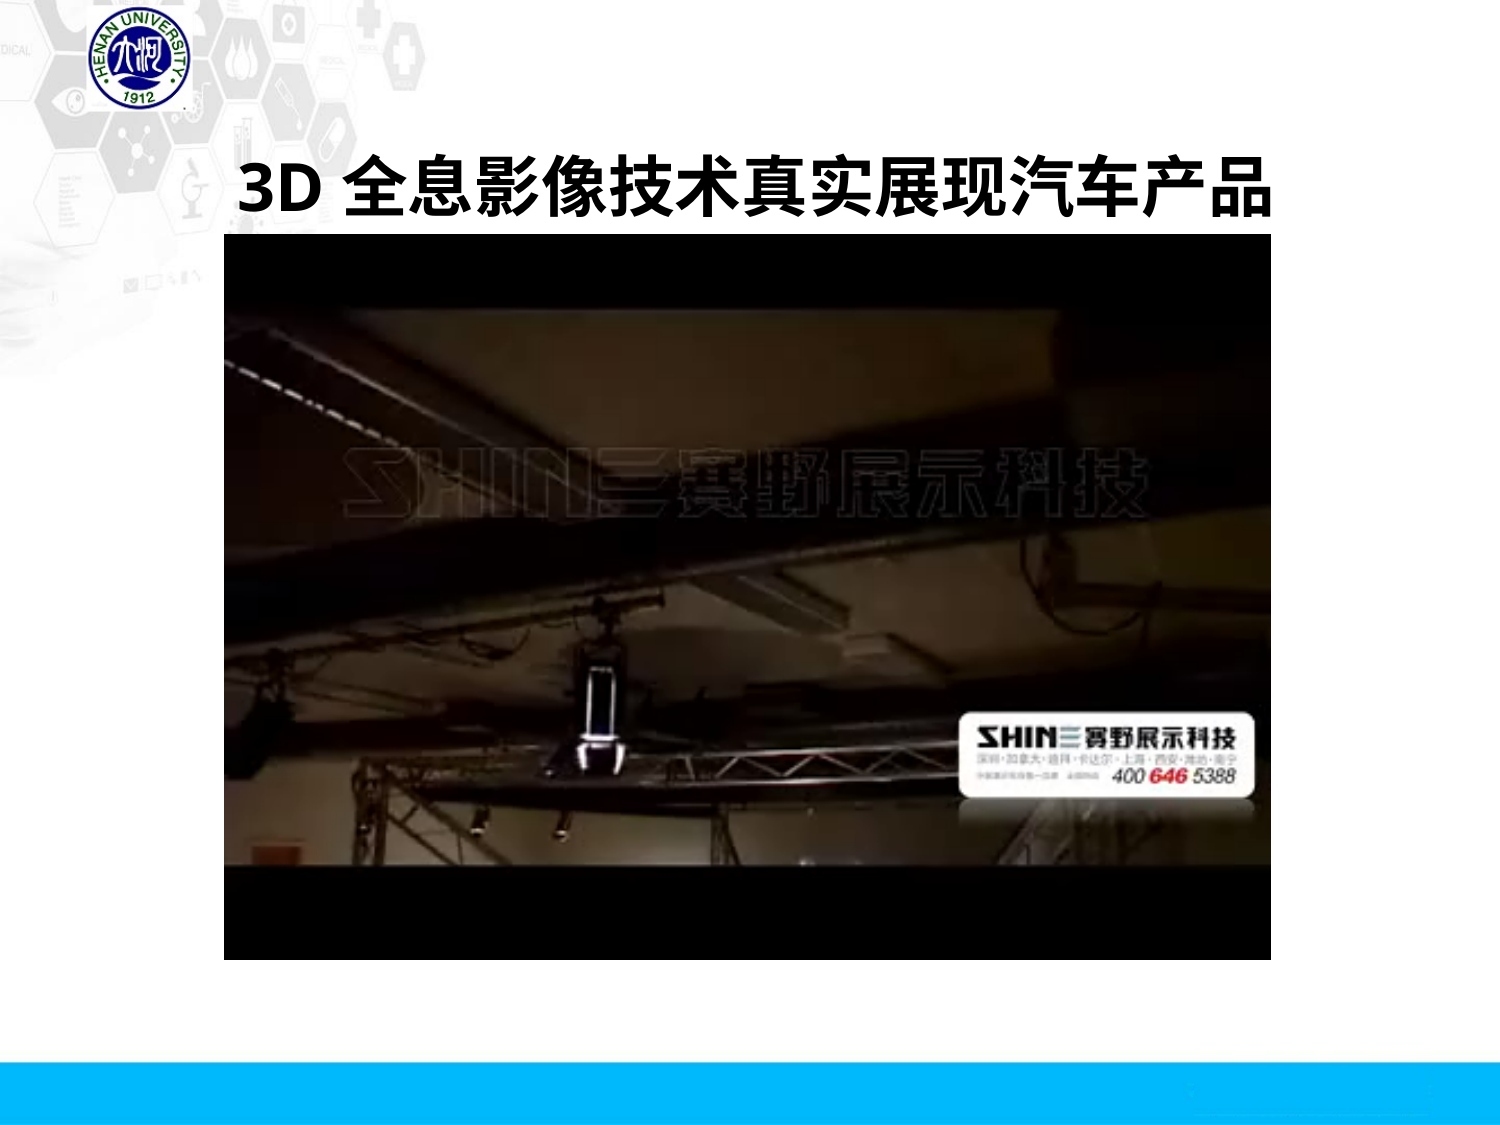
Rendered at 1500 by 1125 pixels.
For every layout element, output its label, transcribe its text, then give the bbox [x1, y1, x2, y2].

picture [0, 0, 1500, 1063]
text_box 3D全息影像技术真实展现汽车产品 [222, 137, 1291, 232]
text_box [223, 232, 1272, 961]
